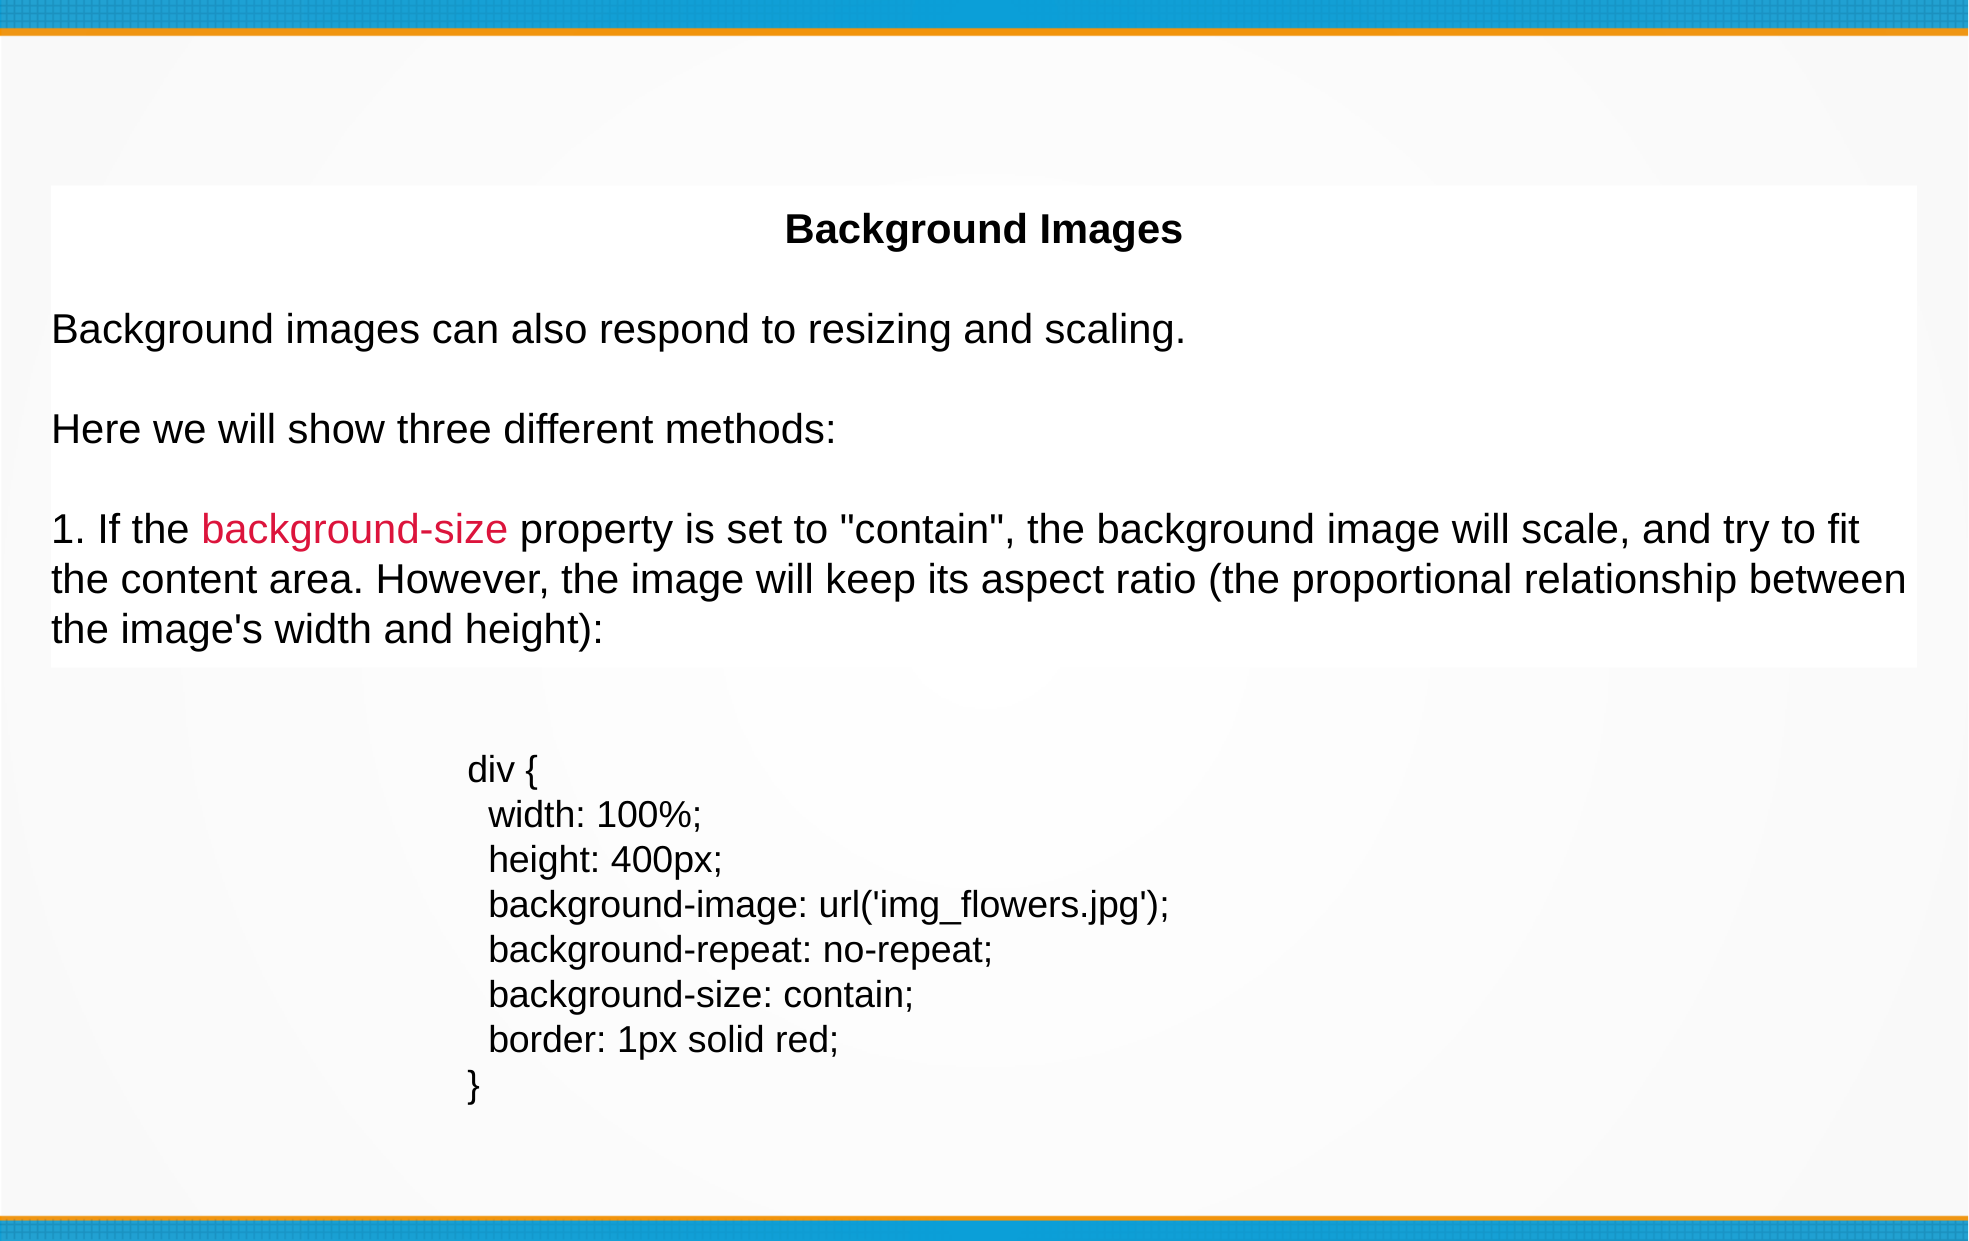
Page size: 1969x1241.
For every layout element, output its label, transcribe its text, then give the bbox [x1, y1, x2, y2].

text_box div { width: 100%; height: 400px; background-image: url('img_flowers.jpg'); background-repeat: no-repeat; background-size: contain; border: 1px solid red; } [452, 738, 1437, 1113]
picture [0, 0, 1969, 1241]
text_box Background Images Background images can also respond to resizing and scaling. Here we will show three different methods: 1. If the background-size property is set to "contain", the background image will scale, and try to fit the content area. However, the image will keep its aspect ratio (the proportional relationship between the image's width and height): [50, 185, 1918, 668]
